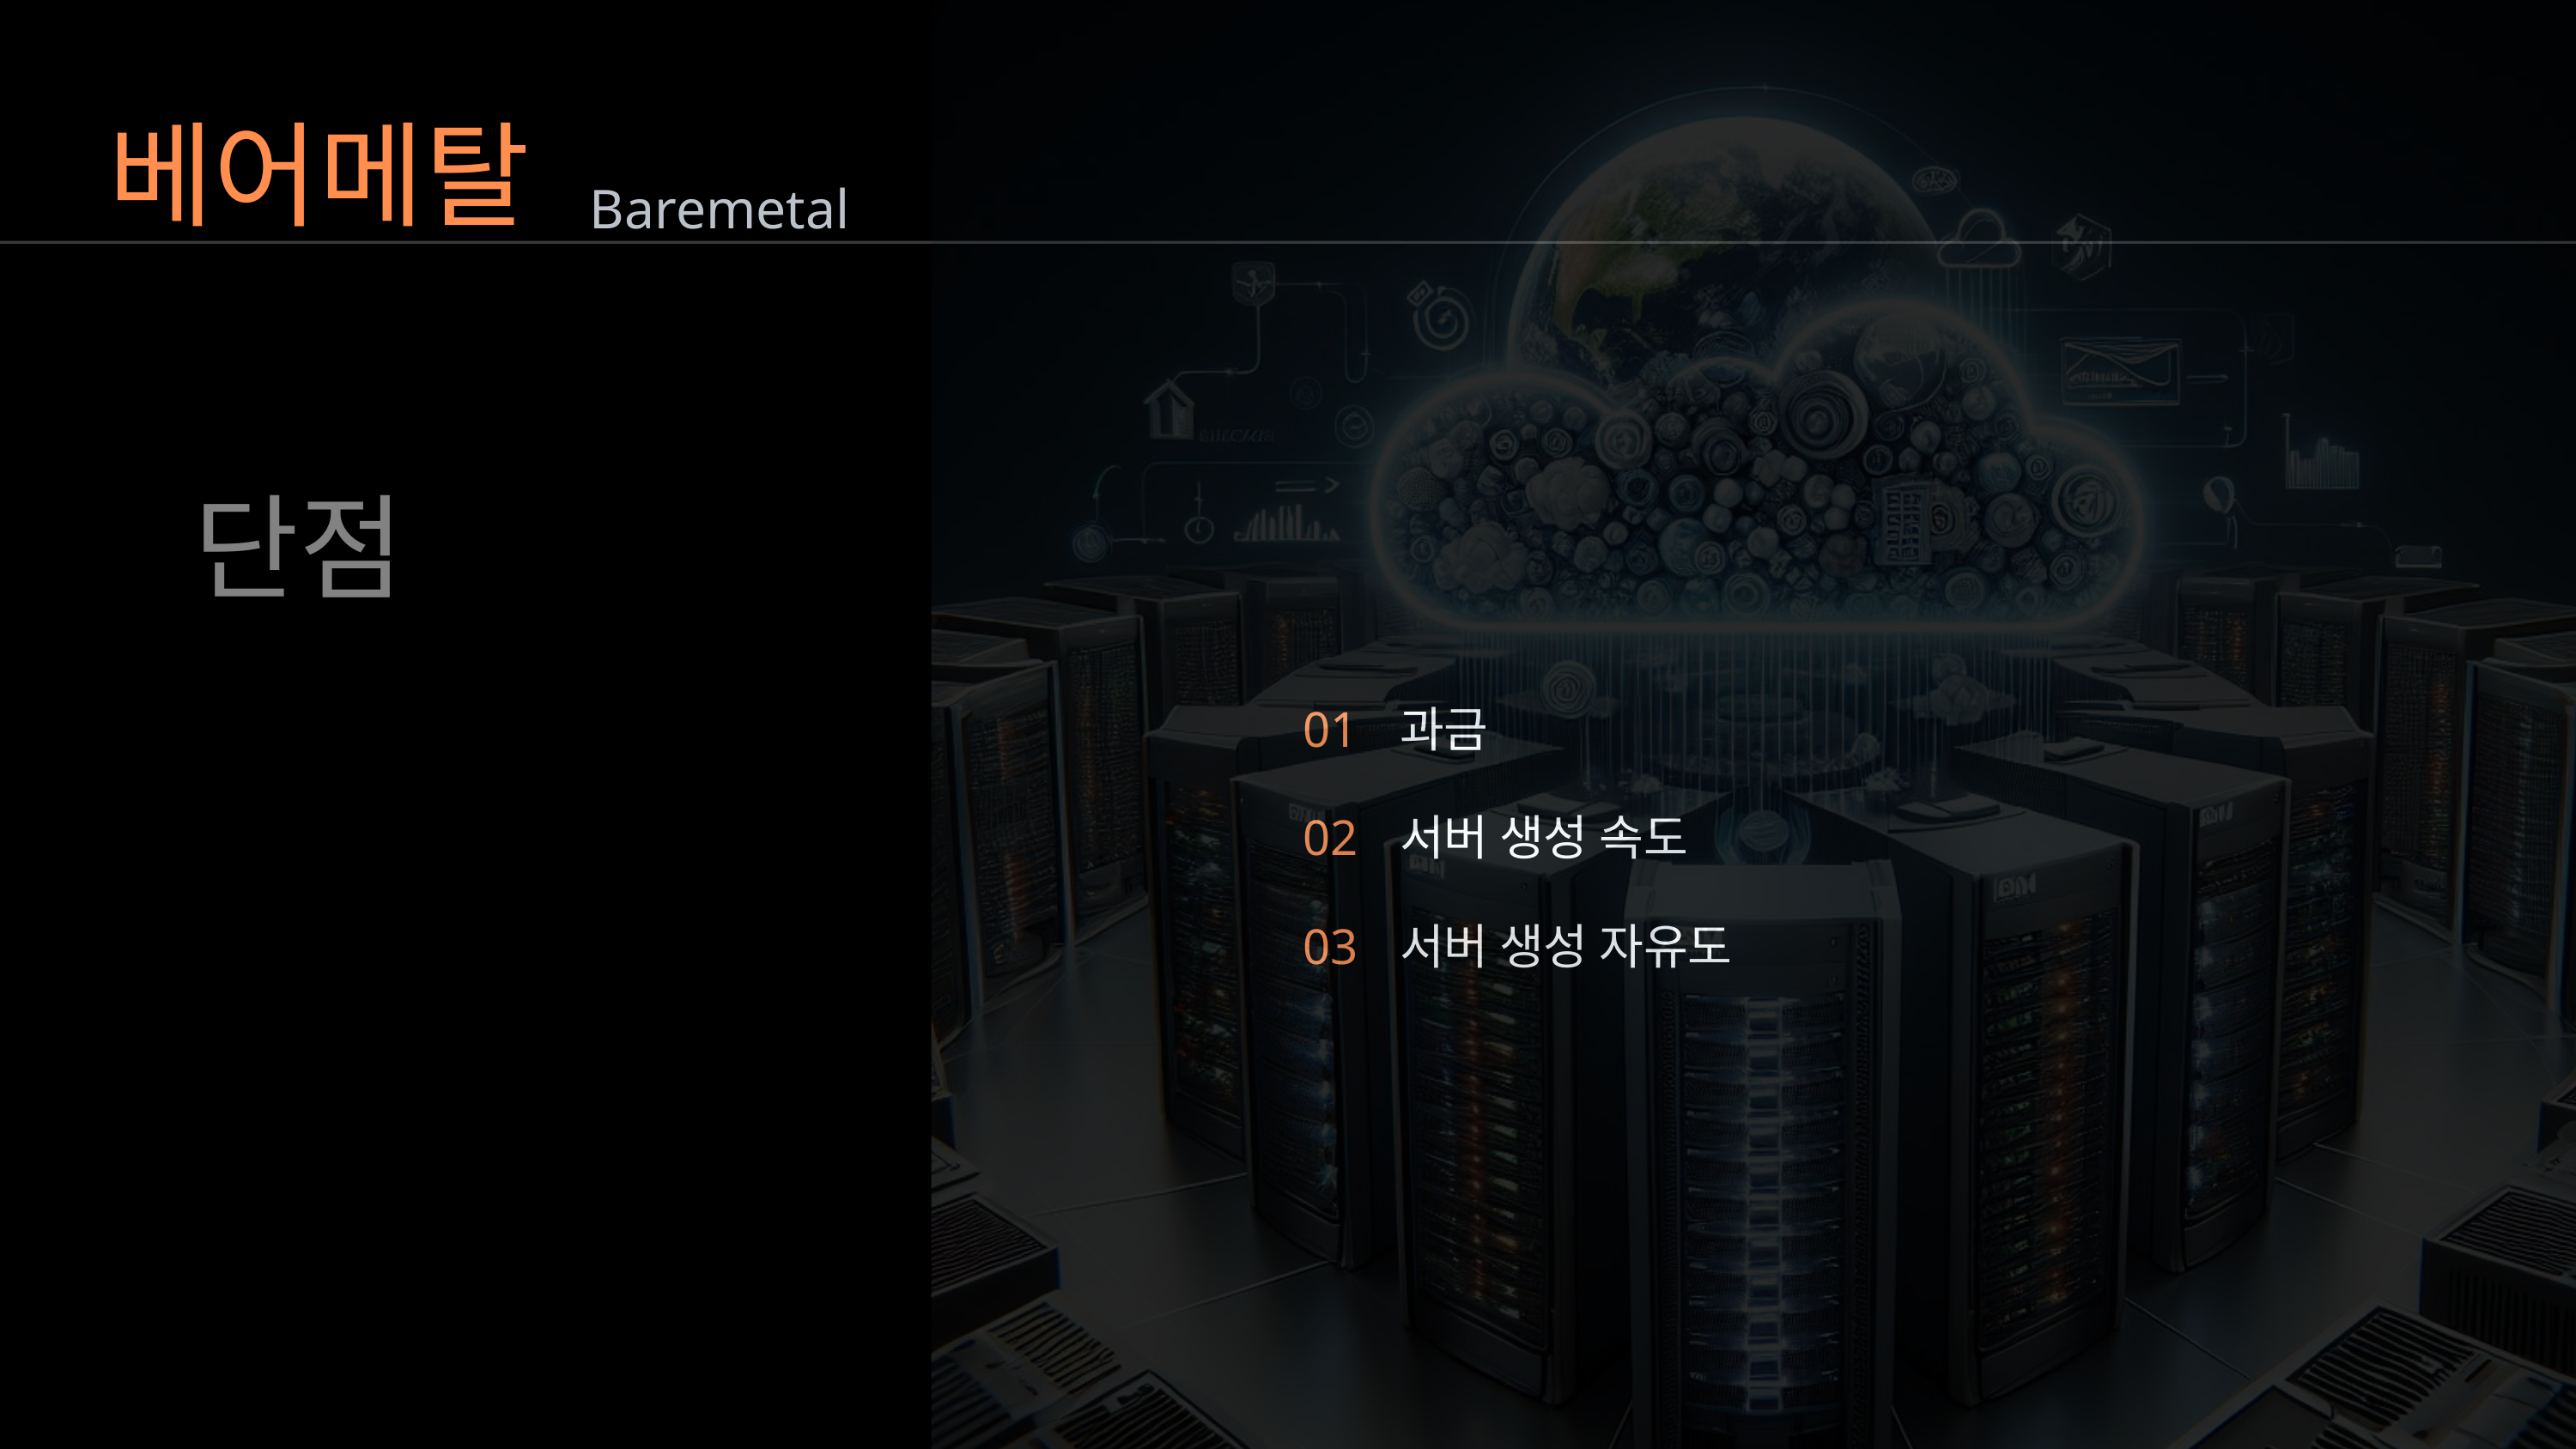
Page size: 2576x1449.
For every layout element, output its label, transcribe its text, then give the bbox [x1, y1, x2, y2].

text_box 단점 [193, 475, 931, 613]
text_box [477, 170, 1622, 234]
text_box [1287, 803, 2432, 862]
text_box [1287, 912, 2432, 971]
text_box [1287, 694, 2432, 754]
text_box 베어메탈 [108, 102, 903, 240]
text_box [931, 0, 2576, 1449]
